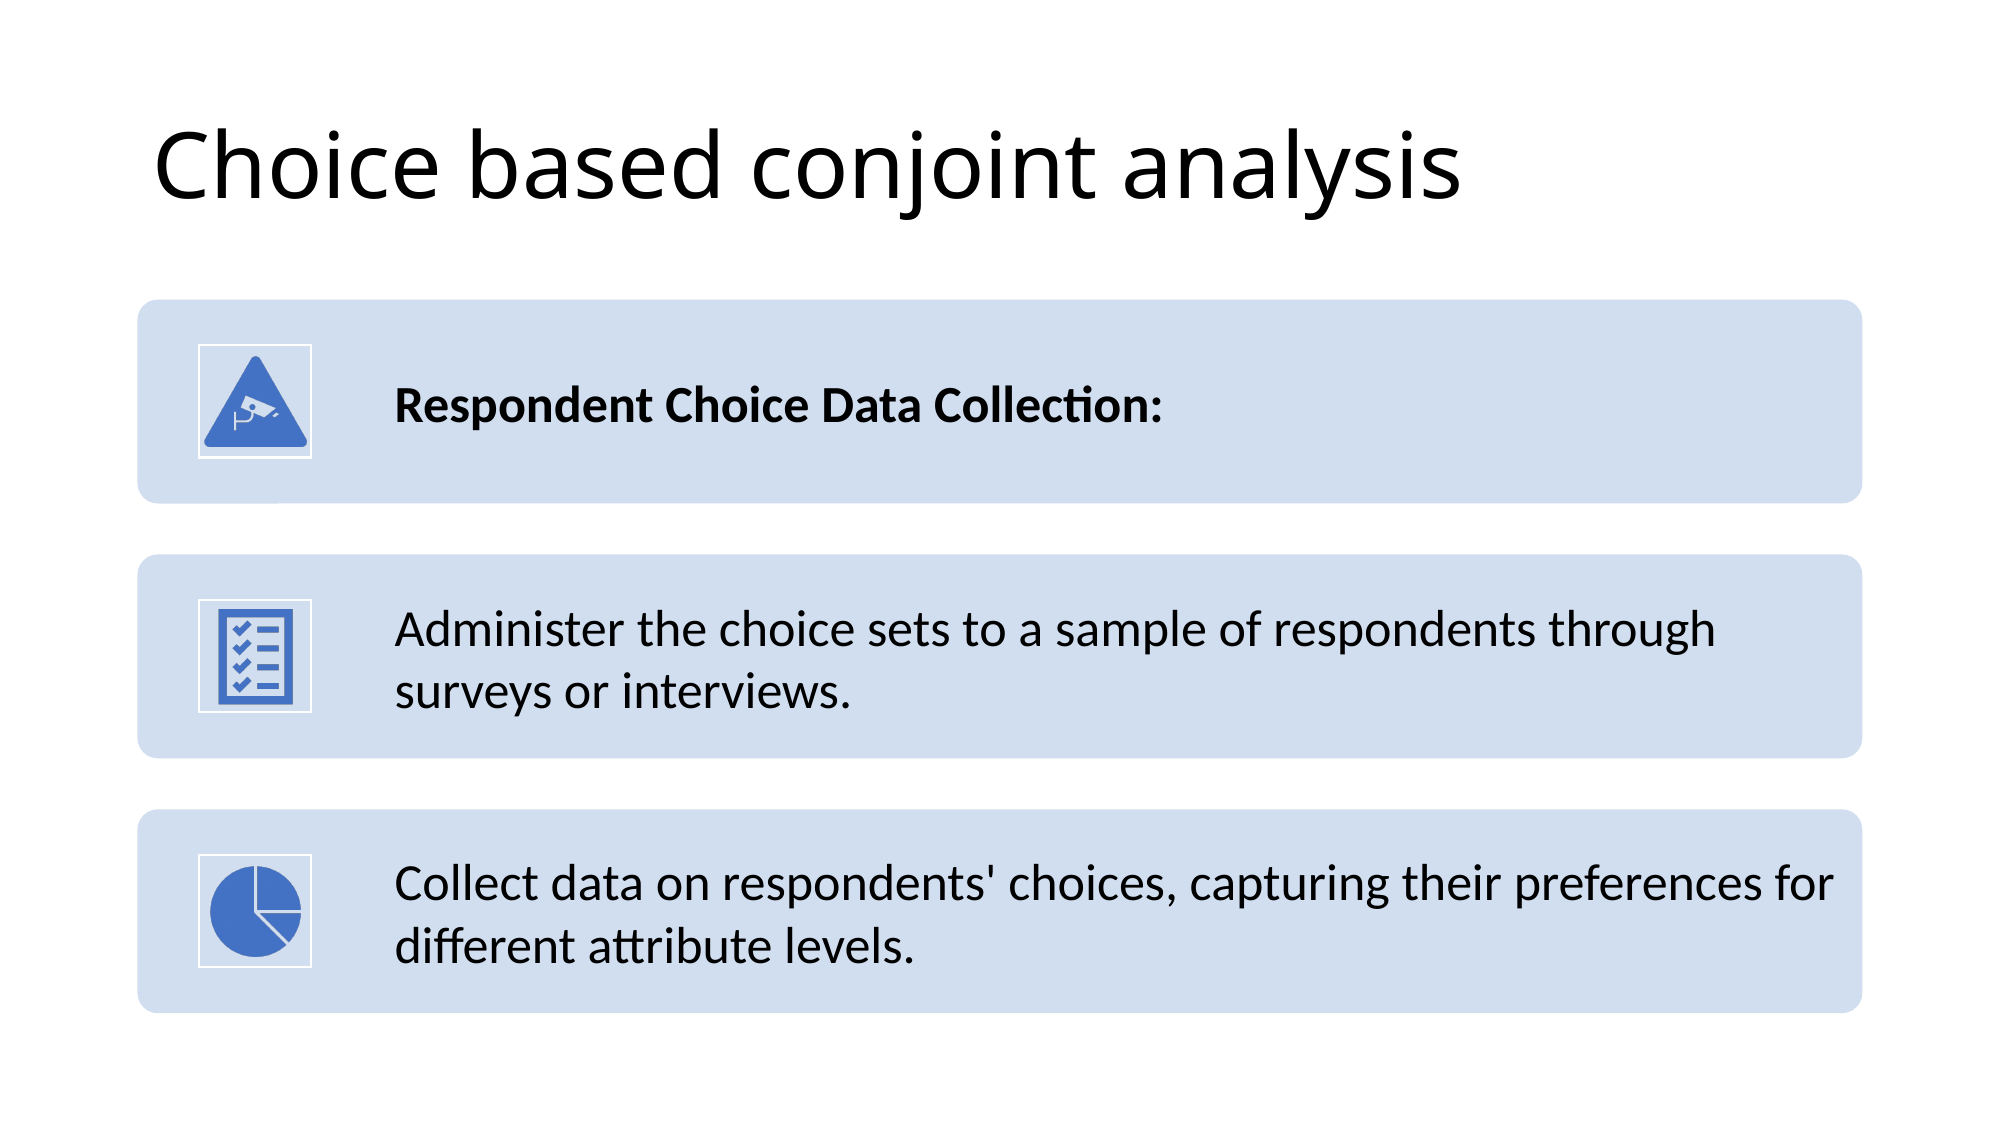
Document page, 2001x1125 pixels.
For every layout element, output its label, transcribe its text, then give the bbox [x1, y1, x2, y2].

title Choice based conjoint analysis [137, 59, 1863, 278]
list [137, 299, 1863, 1014]
